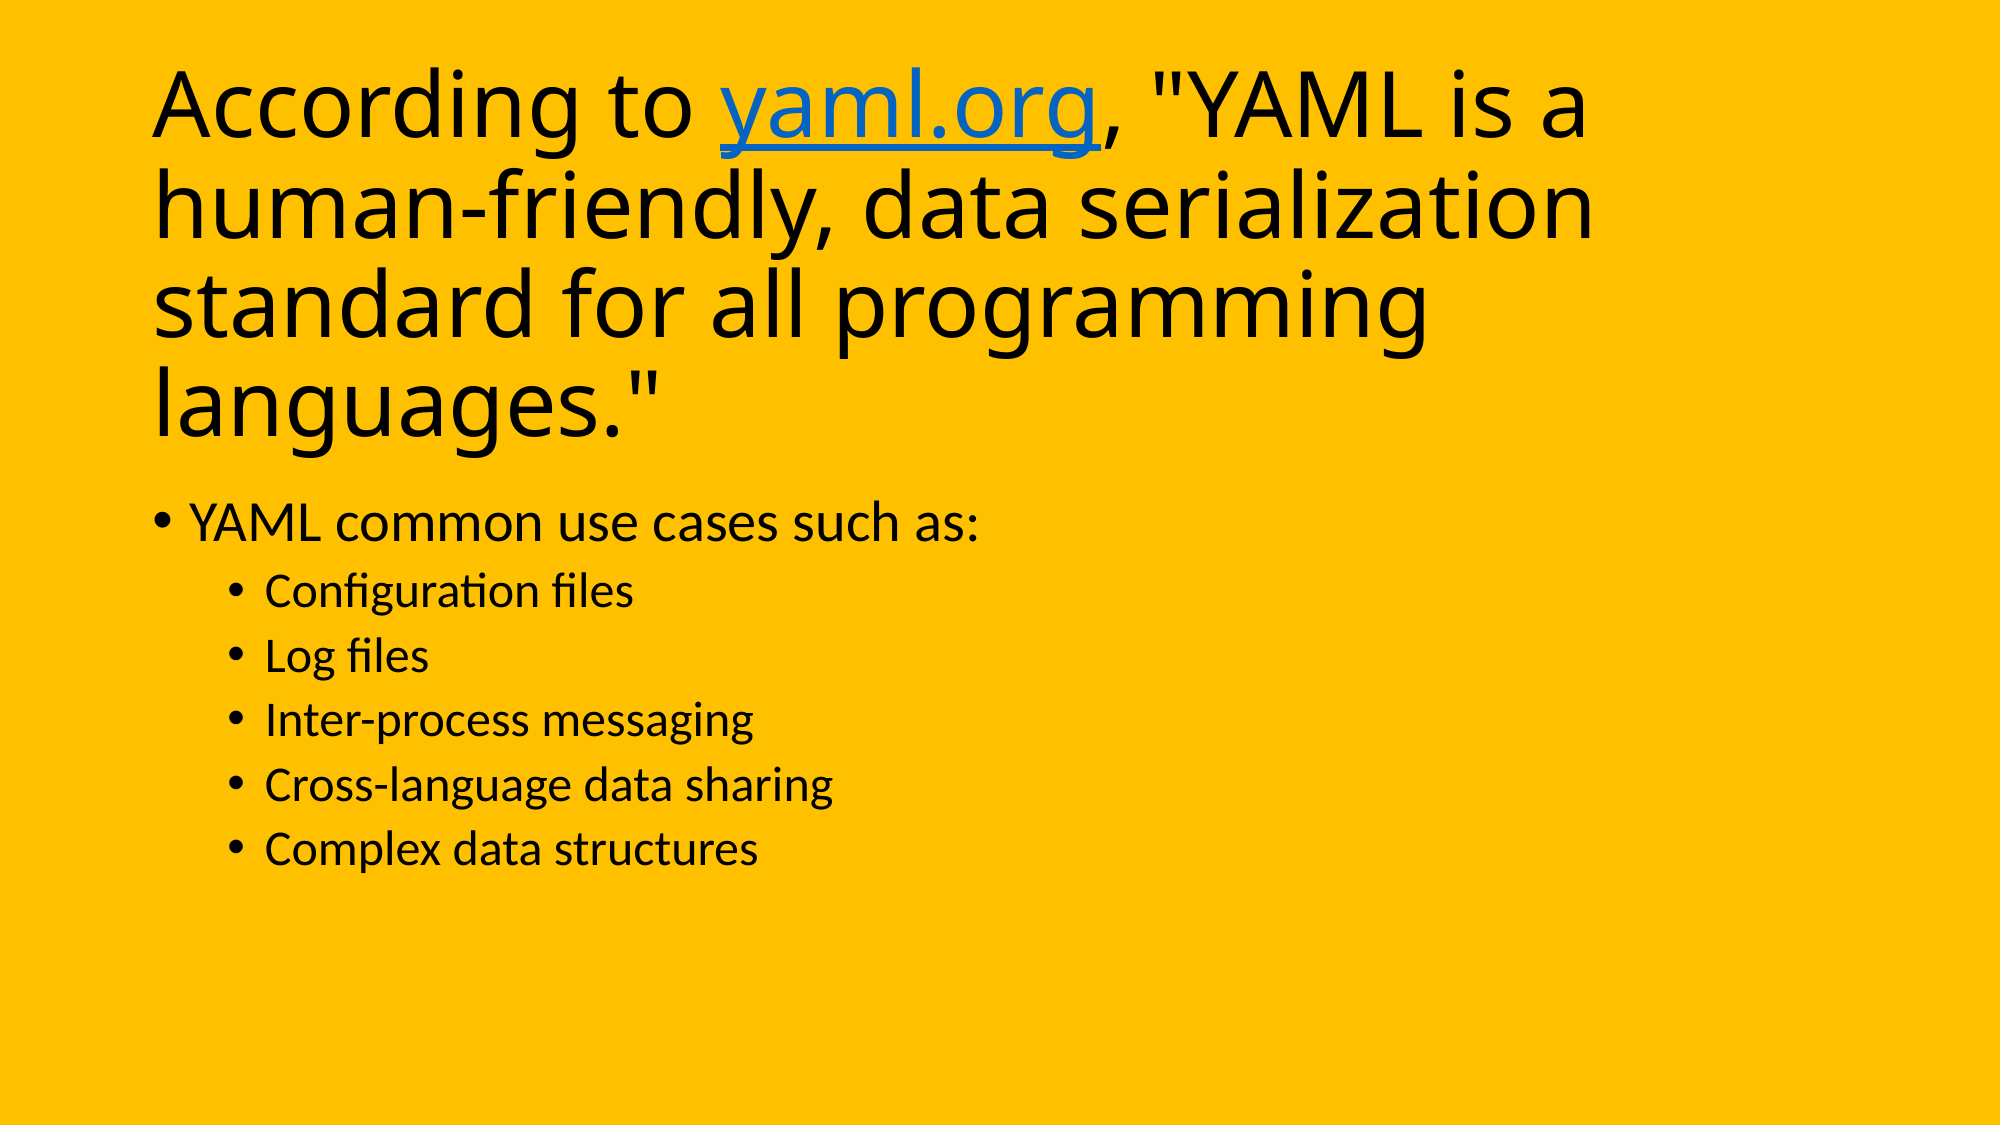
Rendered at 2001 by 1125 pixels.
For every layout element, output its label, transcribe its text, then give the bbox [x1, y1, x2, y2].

list YAML common use cases such as: Configuration files Log files Inter-process messaging Cross-language data sharing Complex data structures [137, 484, 1863, 1014]
title According to yaml.org, "YAML is a human-friendly, data serialization standard for all programming languages." [137, 59, 1863, 444]
